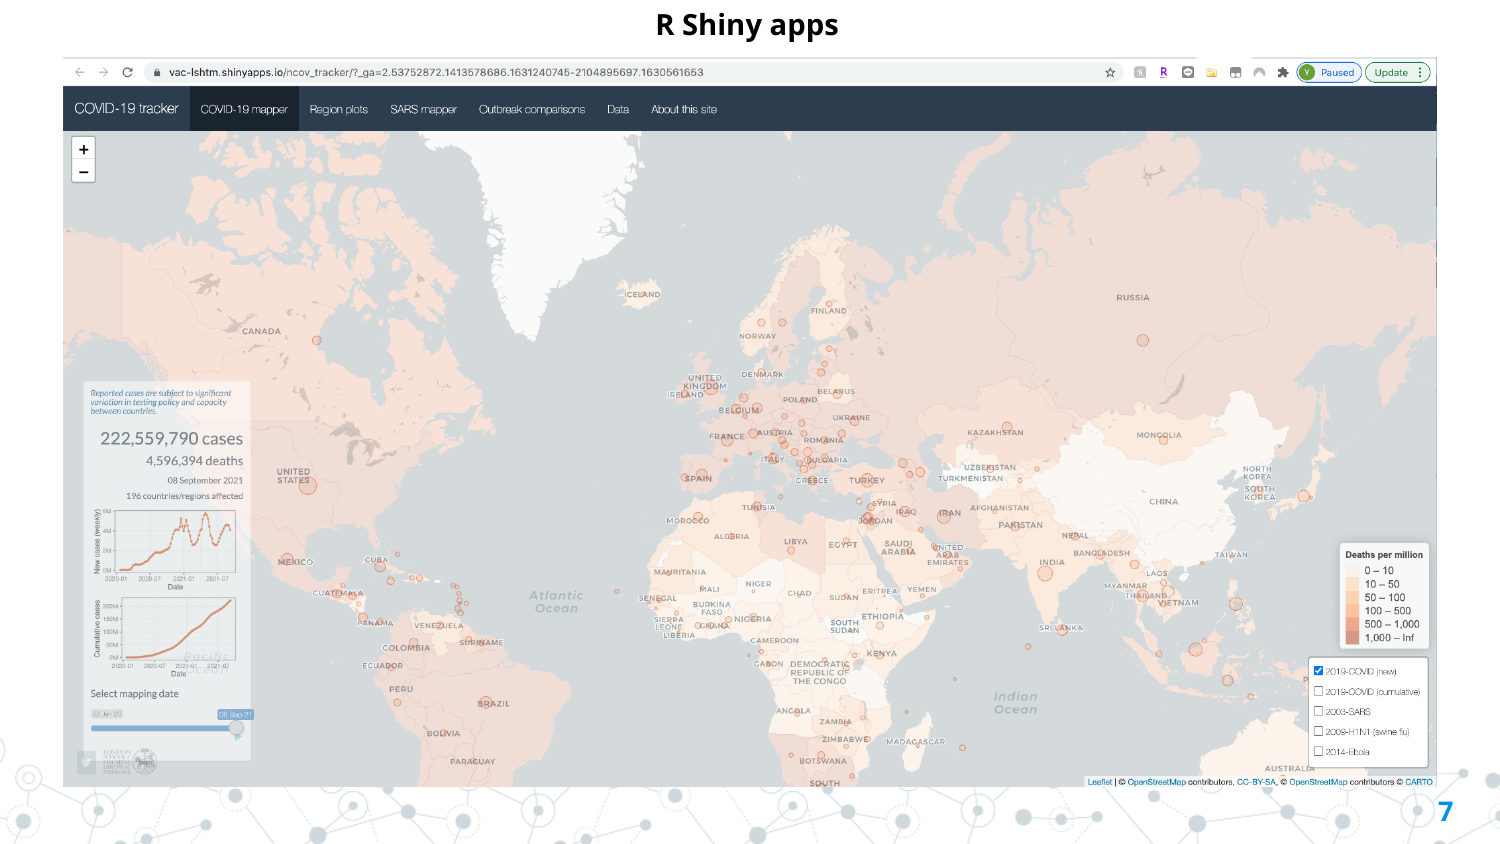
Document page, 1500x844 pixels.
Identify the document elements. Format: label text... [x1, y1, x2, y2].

text_box R Shiny apps [640, 0, 906, 55]
picture [0, 0, 1500, 844]
slide_number ‹#› [1378, 779, 1469, 844]
